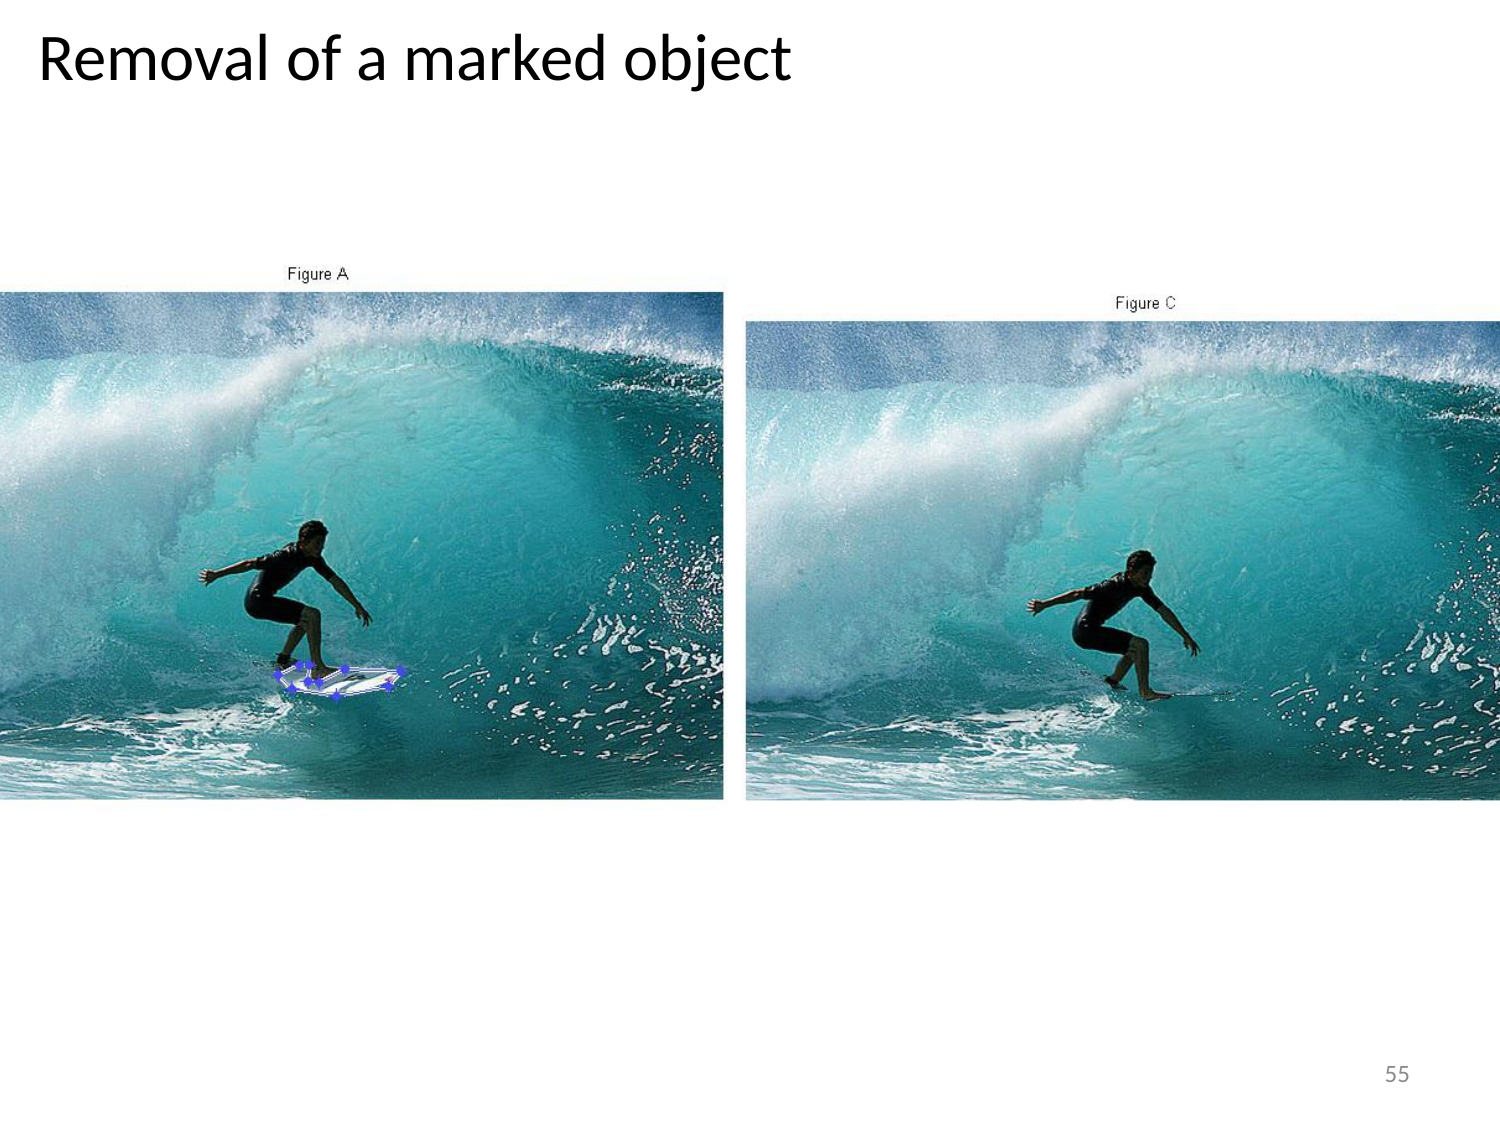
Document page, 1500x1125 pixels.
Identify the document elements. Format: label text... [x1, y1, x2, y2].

slide_number 55 [1074, 1042, 1425, 1103]
text_box Removal of a marked object [23, 5, 934, 101]
picture [0, 255, 1500, 870]
